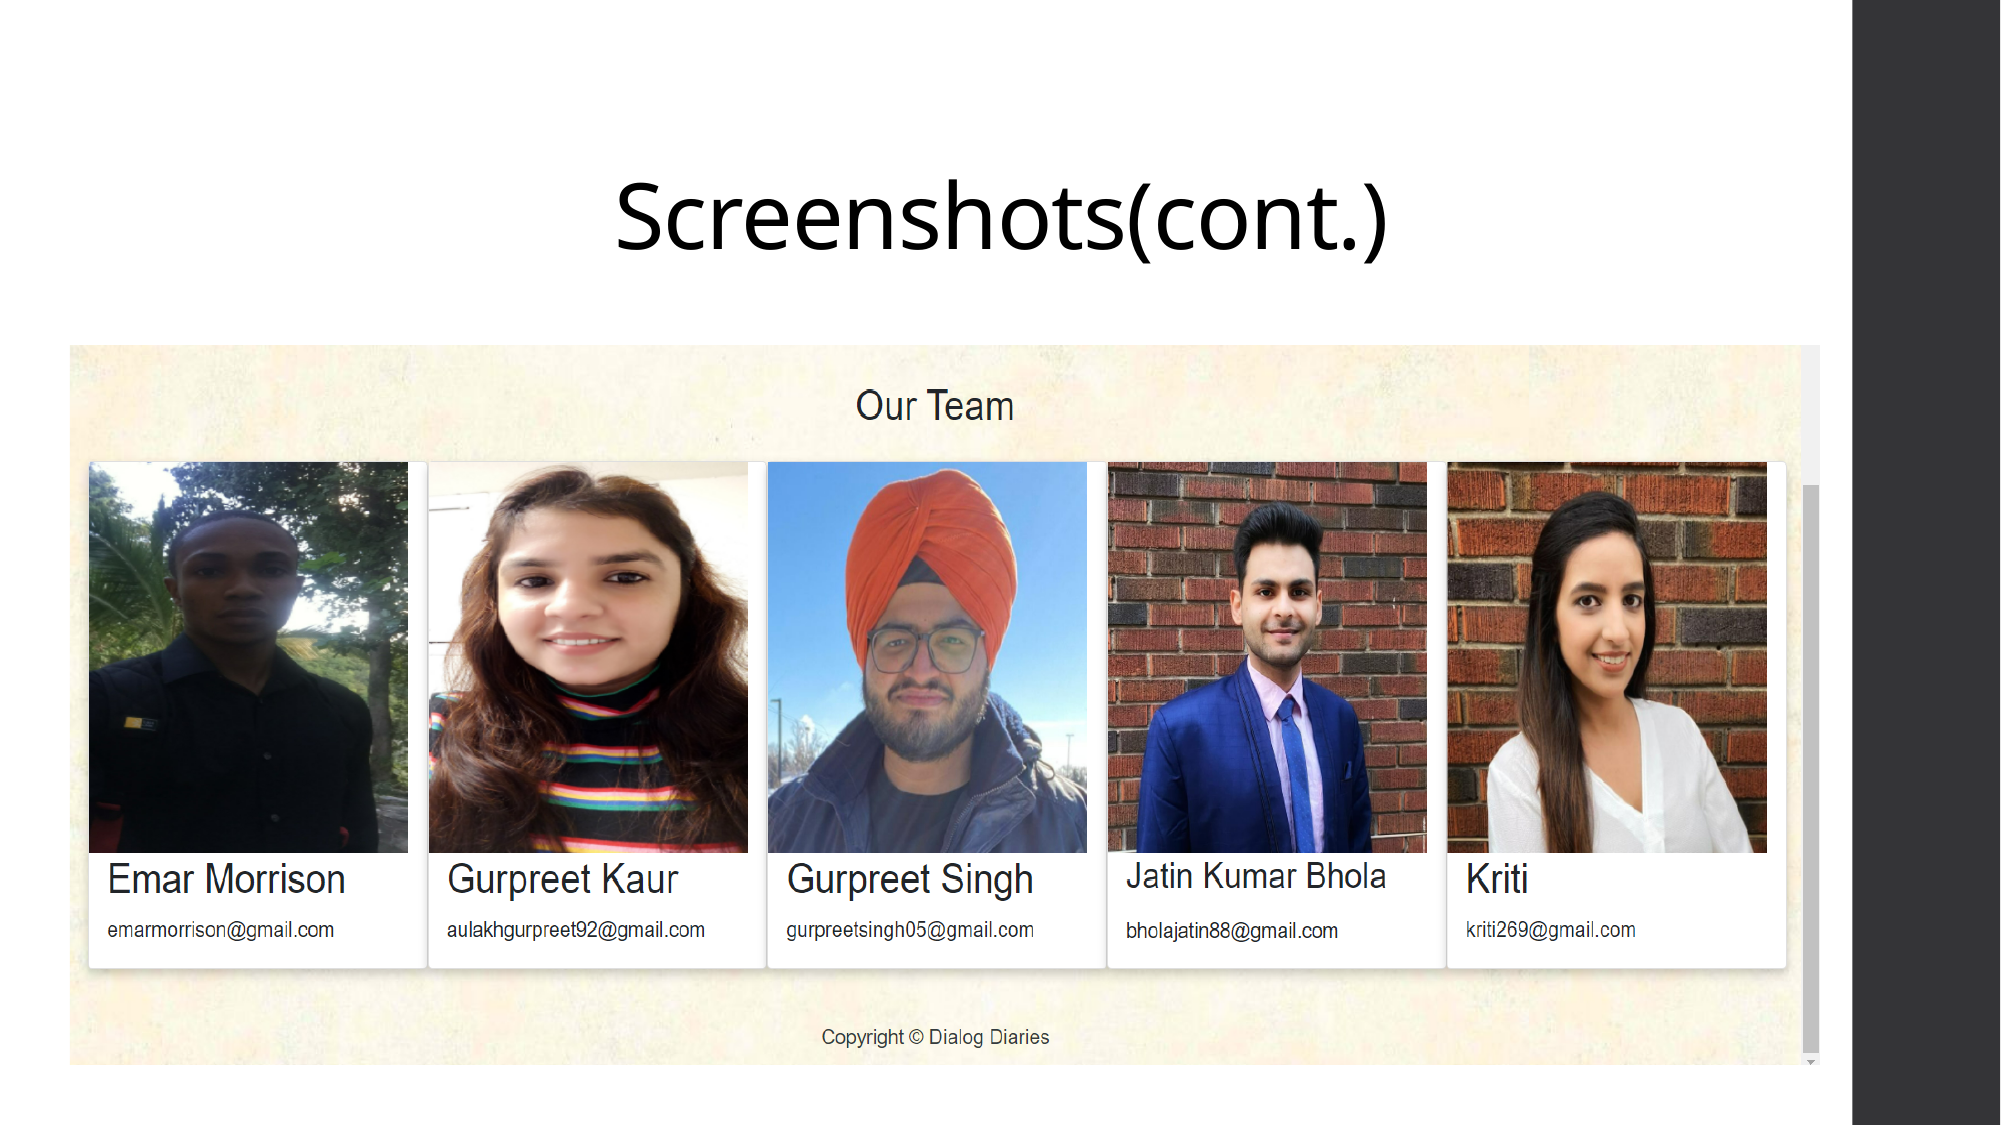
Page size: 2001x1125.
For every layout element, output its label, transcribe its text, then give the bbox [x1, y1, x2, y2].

title Screenshots(cont.) [206, 60, 1797, 278]
picture [69, 344, 1821, 1066]
